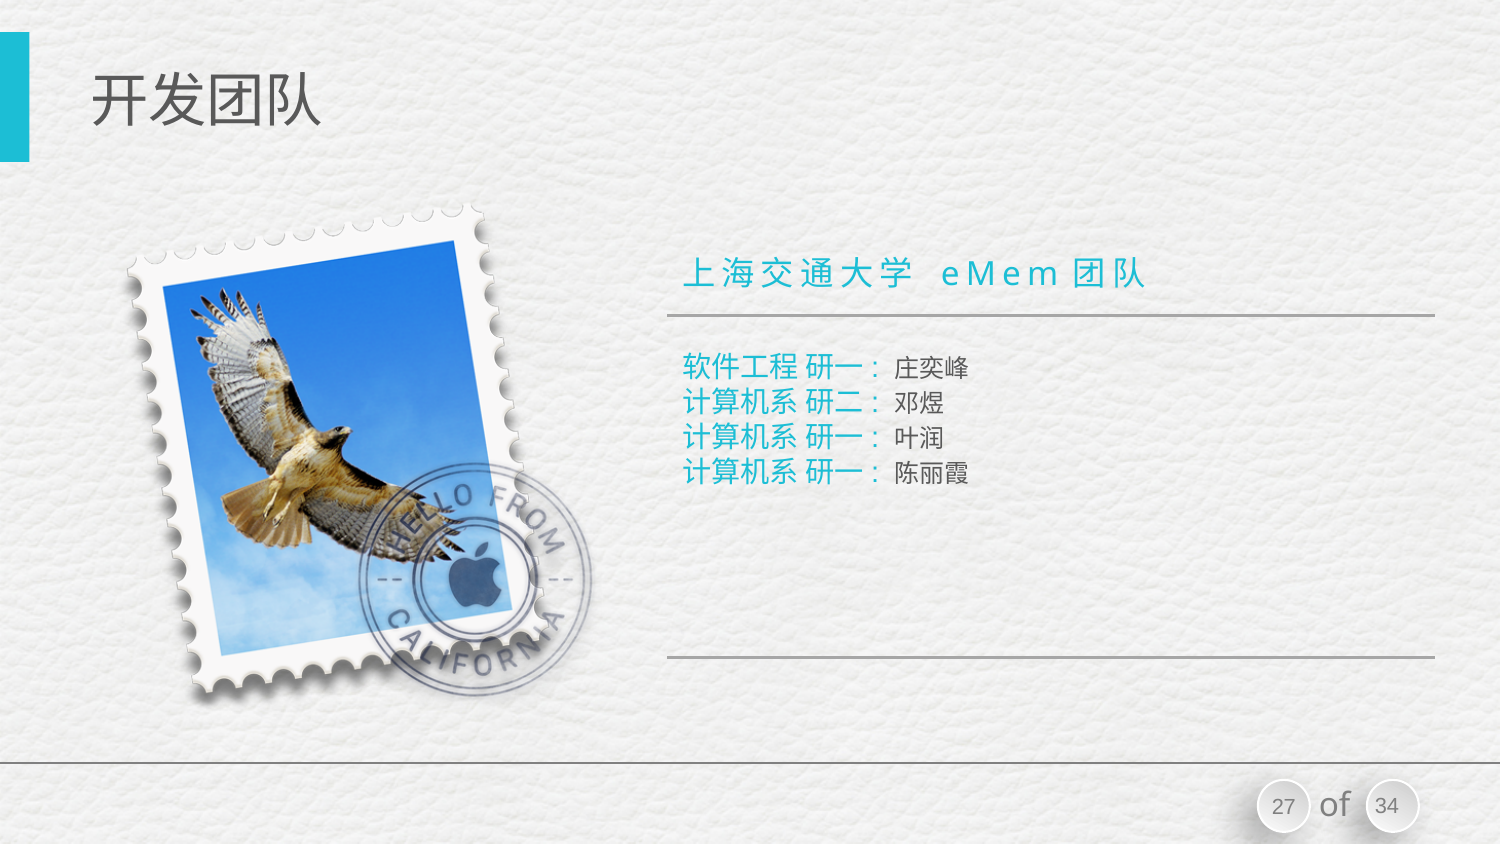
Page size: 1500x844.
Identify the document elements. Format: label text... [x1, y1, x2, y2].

picture [0, 764, 1500, 844]
title 开发团队 [75, 33, 1425, 162]
text_box 上海交通大学 eMem团队 [667, 244, 1223, 300]
text_box 软件工程 研一: 庄奕峰 计算机系 研二: 邓煜 计算机系 研一: 叶润 计算机系 研一: 陈丽霞 [667, 340, 1424, 496]
picture [0, 0, 1500, 762]
slide_number 34 [1064, 782, 1415, 827]
